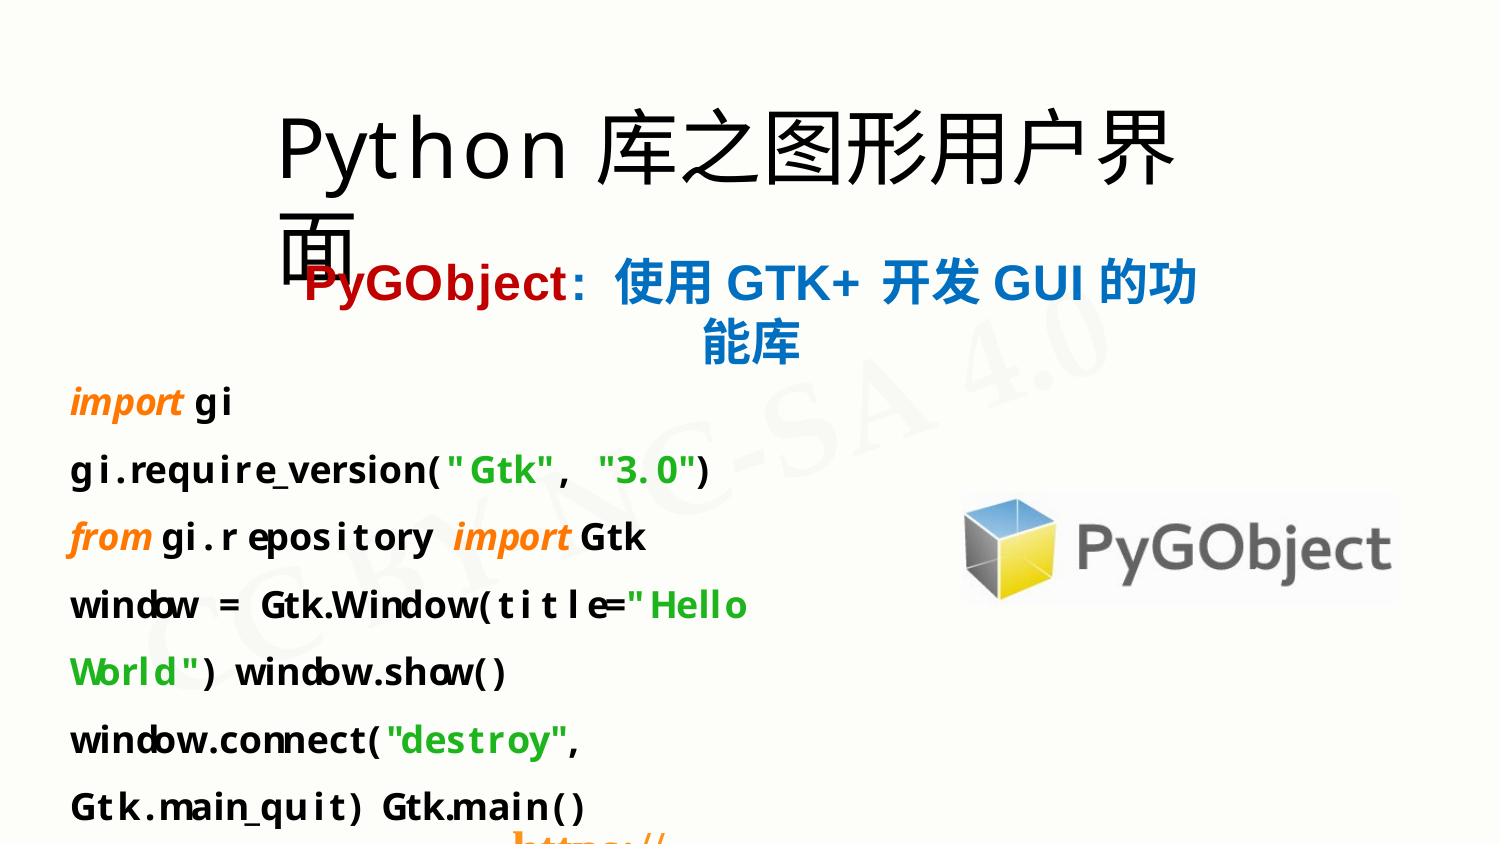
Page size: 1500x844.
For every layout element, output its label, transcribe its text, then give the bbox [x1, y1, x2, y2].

text_box [962, 492, 1398, 605]
title Python库之图形用户界面 [265, 95, 1235, 296]
text_box PyGObject: 使用GTK+开发GUI的功能库 import gi gi.require_version("Gtk", "3.0") from gi.repository import Gtk window = Gtk.Window(title="Hello World") window.show() window.connect("destroy", Gtk.main_quit) Gtk.main() https://pygobject.readthedocs.io [67, 250, 1218, 844]
